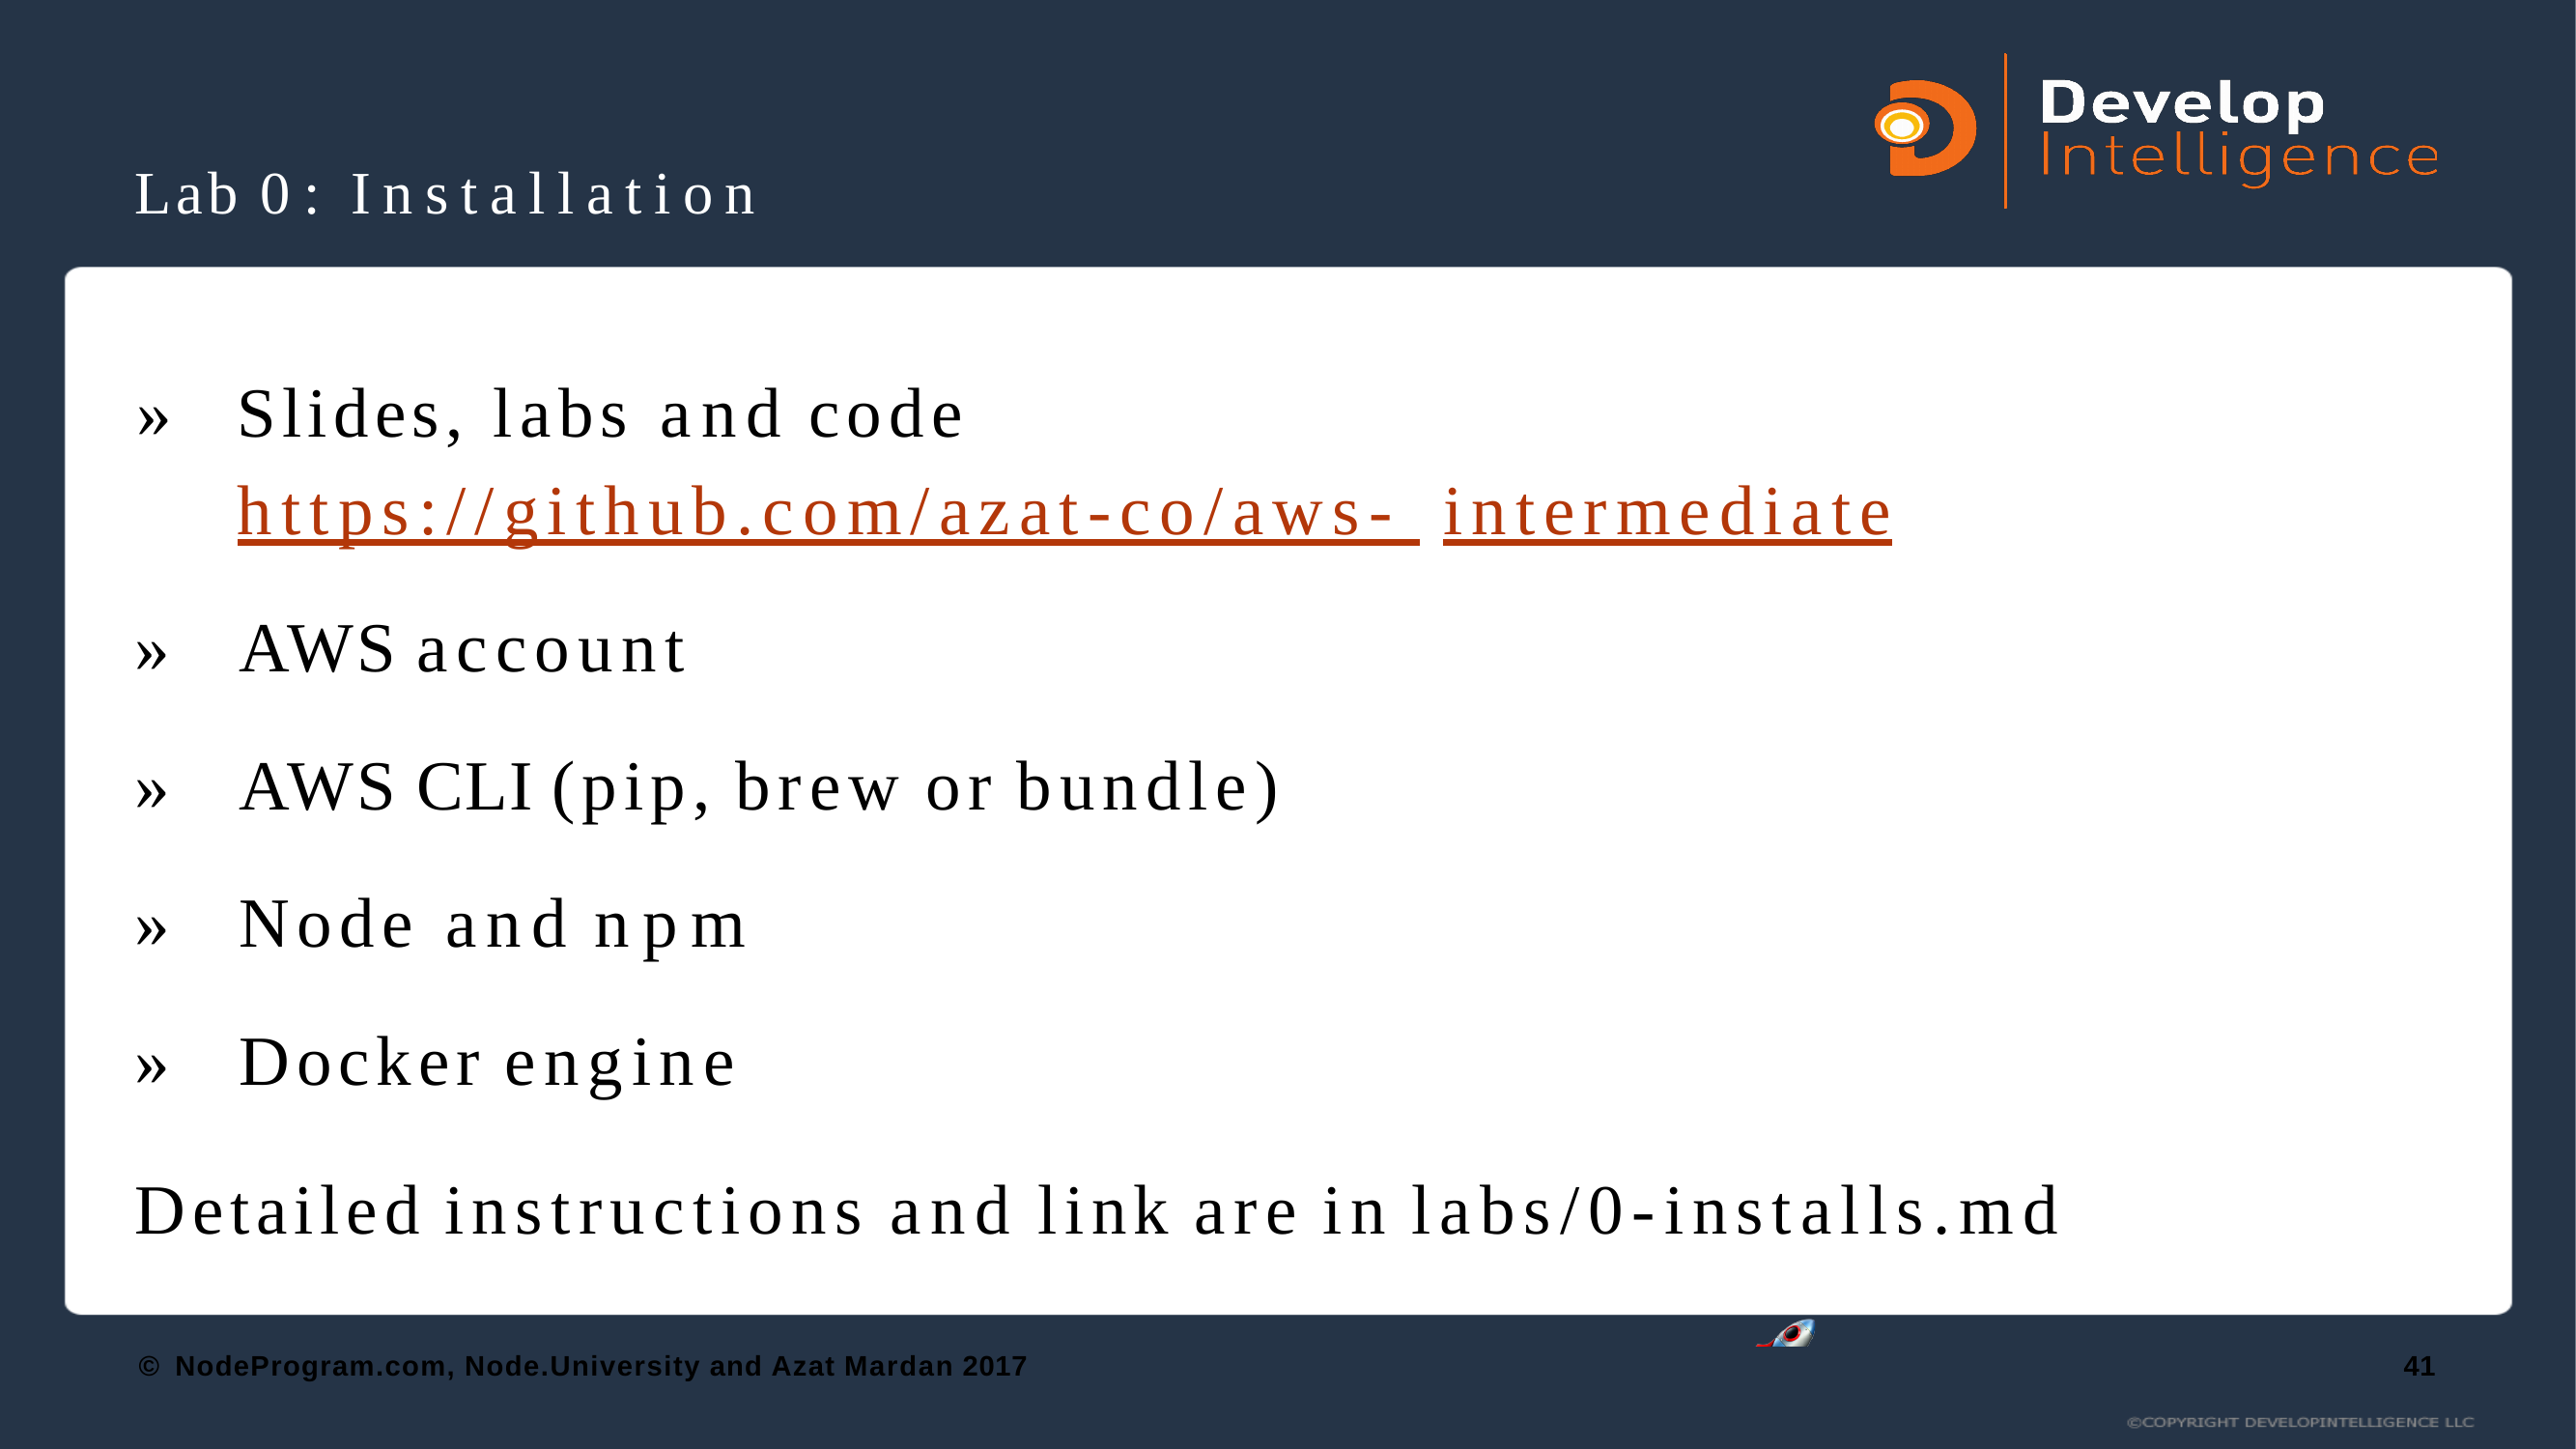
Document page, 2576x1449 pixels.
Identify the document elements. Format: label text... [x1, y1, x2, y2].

slide_number 41 [2383, 1347, 2442, 1449]
picture [0, 0, 2576, 1449]
footer © NodeProgram.com, Node.University and Azat Mardan 2017 [136, 1347, 1034, 1449]
text_box » Slides, labs and code https://github.com/azat-co/aws- intermediate » AWS account » AWS CLI (pip, brew or bundle) » Node and npm » Docker engine Detailed instructions and link are in labs/0-installs.md [134, 352, 2152, 1248]
text_box [1744, 1316, 1816, 1347]
title Lab 0: Installation [132, 67, 2369, 312]
